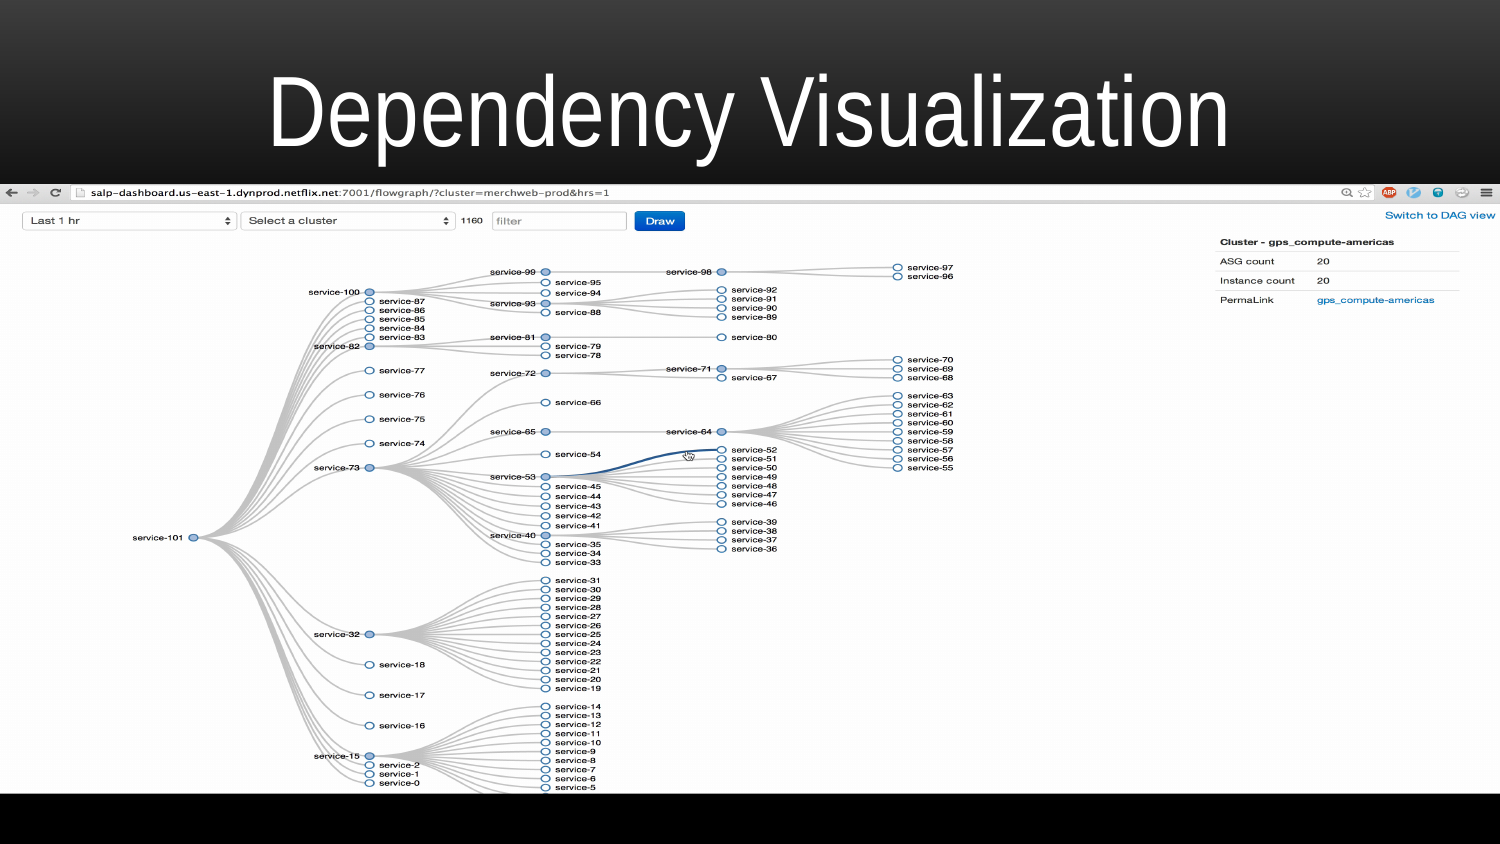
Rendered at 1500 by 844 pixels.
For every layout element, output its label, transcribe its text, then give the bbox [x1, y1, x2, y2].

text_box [0, 183, 1500, 796]
picture [0, 796, 1500, 844]
picture [0, 0, 1500, 183]
title Dependency Visualization [99, 33, 1400, 175]
